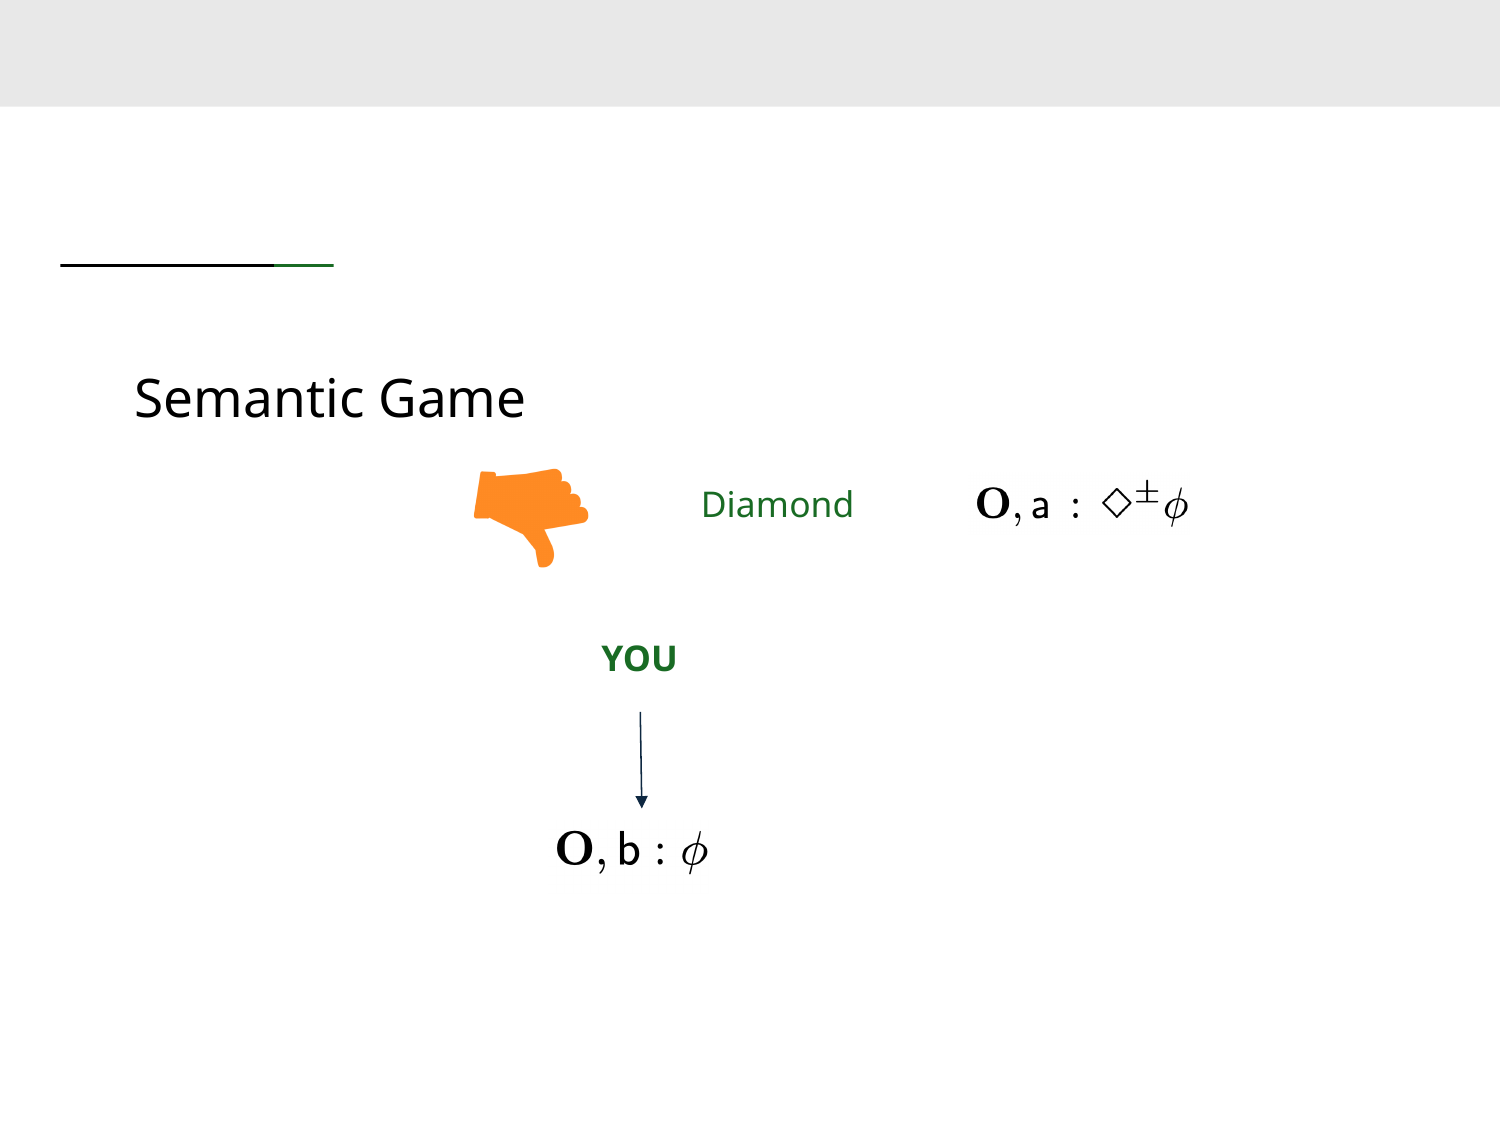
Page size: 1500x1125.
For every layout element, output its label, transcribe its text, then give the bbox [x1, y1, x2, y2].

title Semantic Game [119, 356, 1381, 445]
picture [447, 434, 615, 602]
picture [548, 819, 710, 894]
picture [967, 472, 1191, 536]
text_box YOU [586, 620, 708, 694]
text_box Diamond [615, 467, 951, 540]
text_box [639, 711, 643, 809]
